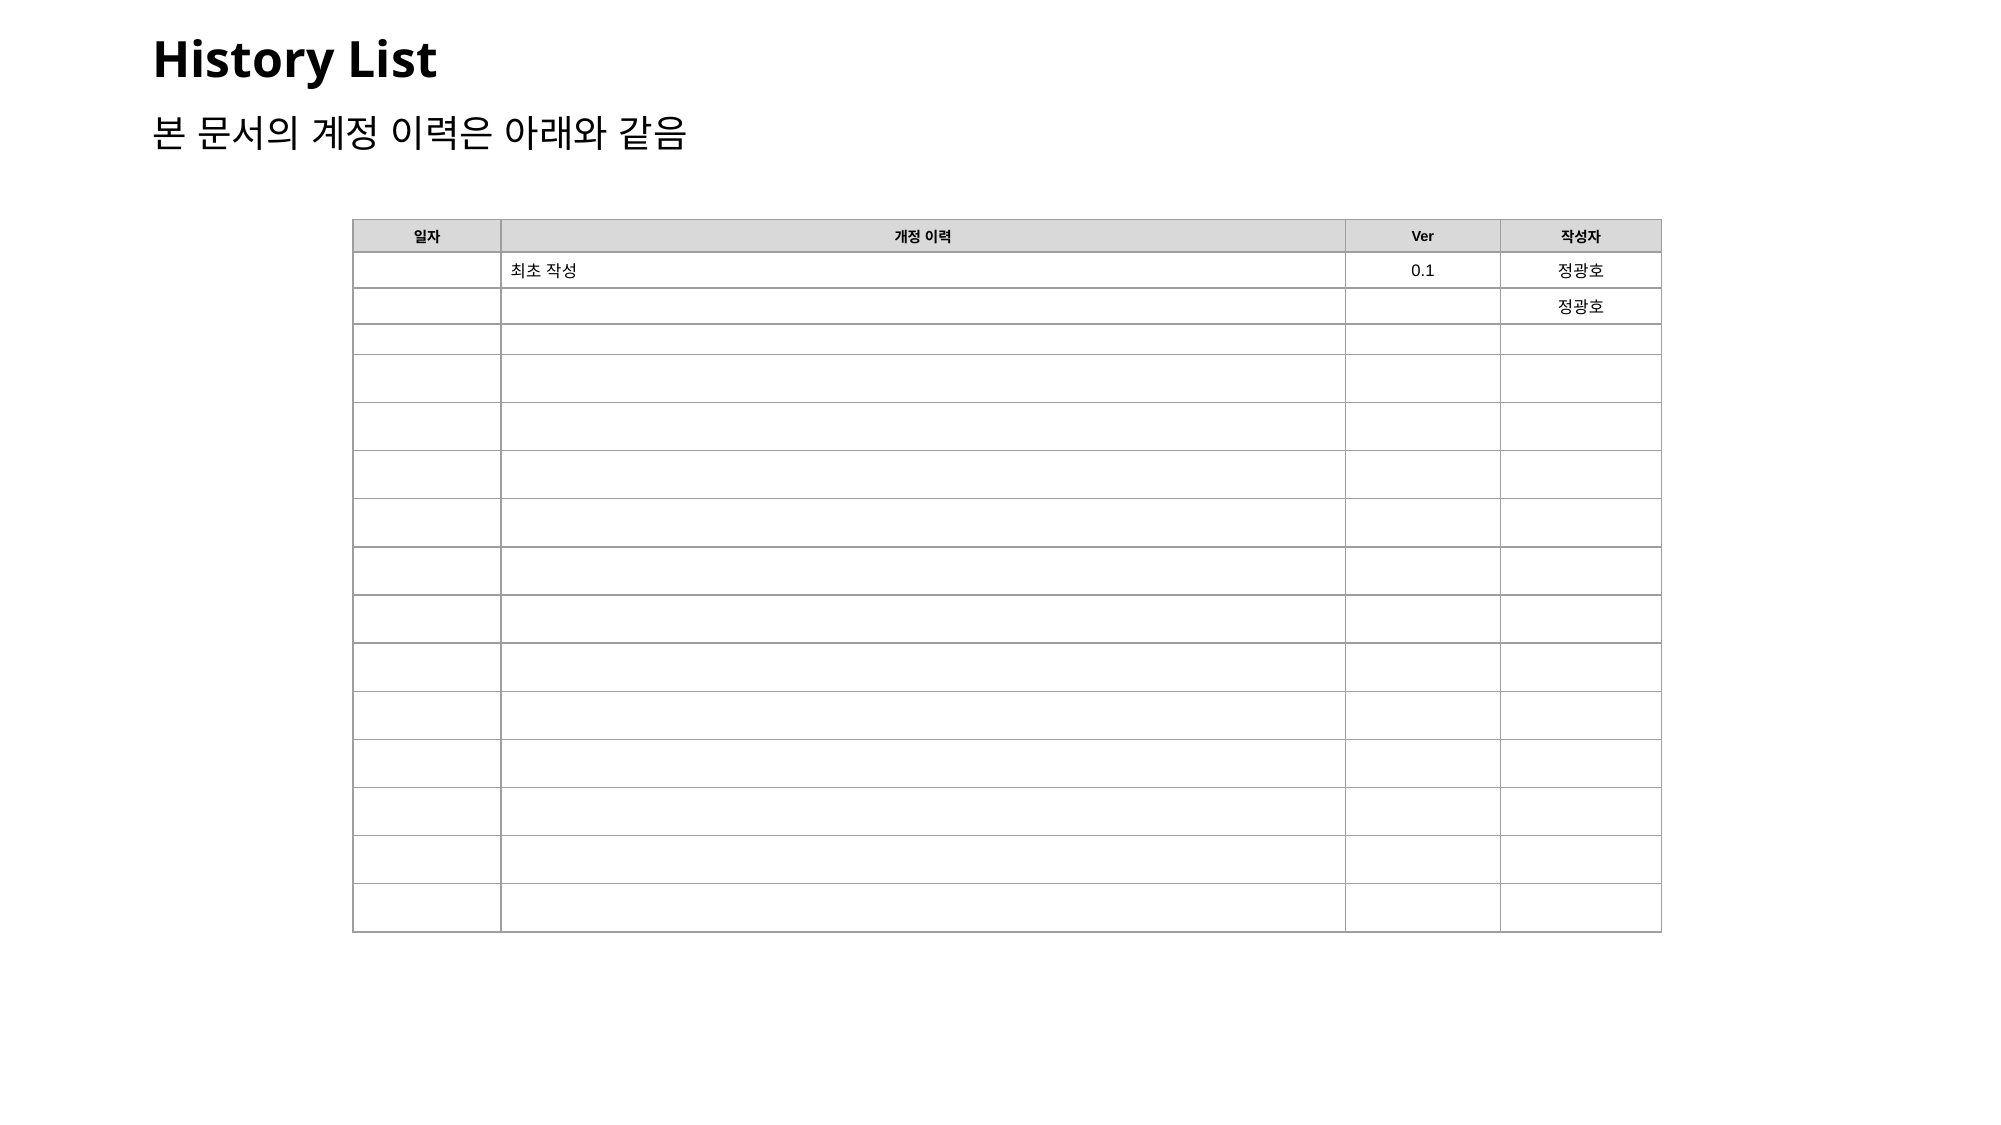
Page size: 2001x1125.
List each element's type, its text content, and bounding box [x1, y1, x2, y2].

table_cell [354, 253, 500, 287]
table_cell 0.1 [1346, 253, 1500, 287]
table_header 개정 이력 [502, 220, 1345, 251]
table_cell [502, 548, 1345, 594]
table_cell [1346, 451, 1500, 498]
table_header 작성자 [1501, 220, 1661, 251]
table_cell 정광호 [1501, 253, 1661, 287]
table_cell [354, 884, 500, 931]
table_cell [1501, 325, 1661, 354]
title History List [137, 22, 1863, 100]
table_cell [502, 836, 1345, 883]
table_cell [502, 740, 1345, 787]
table_cell [354, 788, 500, 835]
table_cell [502, 596, 1345, 642]
table_cell [502, 788, 1345, 835]
table_cell [354, 644, 500, 691]
table_cell [1346, 403, 1500, 450]
table_cell [354, 596, 500, 642]
table_cell [1501, 355, 1661, 402]
table_cell [354, 836, 500, 883]
list 본 문서의 계정 이력은 아래와 같음 [137, 105, 1863, 166]
table_cell [502, 692, 1345, 739]
table_header Ver [1346, 220, 1500, 251]
table_cell 정광호 [1501, 289, 1661, 323]
table_cell [1346, 788, 1500, 835]
table_cell [1346, 325, 1500, 354]
table_cell [502, 355, 1345, 402]
table_cell [502, 289, 1345, 323]
table_cell [1346, 289, 1500, 323]
table_cell [354, 451, 500, 498]
table_cell [1501, 788, 1661, 835]
table_cell [502, 884, 1345, 931]
table_cell [354, 692, 500, 739]
table_cell [354, 548, 500, 594]
table_cell [1501, 596, 1661, 642]
table_cell [1346, 740, 1500, 787]
table_cell [1501, 884, 1661, 931]
table_cell [1501, 740, 1661, 787]
table_cell [1501, 644, 1661, 691]
table_cell [1346, 596, 1500, 642]
table_cell [354, 403, 500, 450]
table_cell 최초 작성 [502, 253, 1345, 287]
table_cell [1346, 499, 1500, 546]
table_cell [1501, 548, 1661, 594]
table_cell [354, 289, 500, 323]
table_cell [1501, 403, 1661, 450]
table_cell [502, 325, 1345, 354]
table_cell [502, 403, 1345, 450]
table_cell [1501, 499, 1661, 546]
table_cell [1501, 836, 1661, 883]
table_cell [1501, 692, 1661, 739]
table_cell [502, 644, 1345, 691]
table_cell [502, 499, 1345, 546]
table_cell [354, 325, 500, 354]
table_cell [1346, 548, 1500, 594]
table_cell [354, 499, 500, 546]
table_cell [1501, 451, 1661, 498]
table_cell [1346, 836, 1500, 883]
table_cell [354, 355, 500, 402]
table_cell [1346, 644, 1500, 691]
table_header 일자 [354, 220, 500, 251]
table_cell [1346, 884, 1500, 931]
table_cell [502, 451, 1345, 498]
table_cell [1346, 355, 1500, 402]
table_cell [1346, 692, 1500, 739]
table_cell [354, 740, 500, 787]
